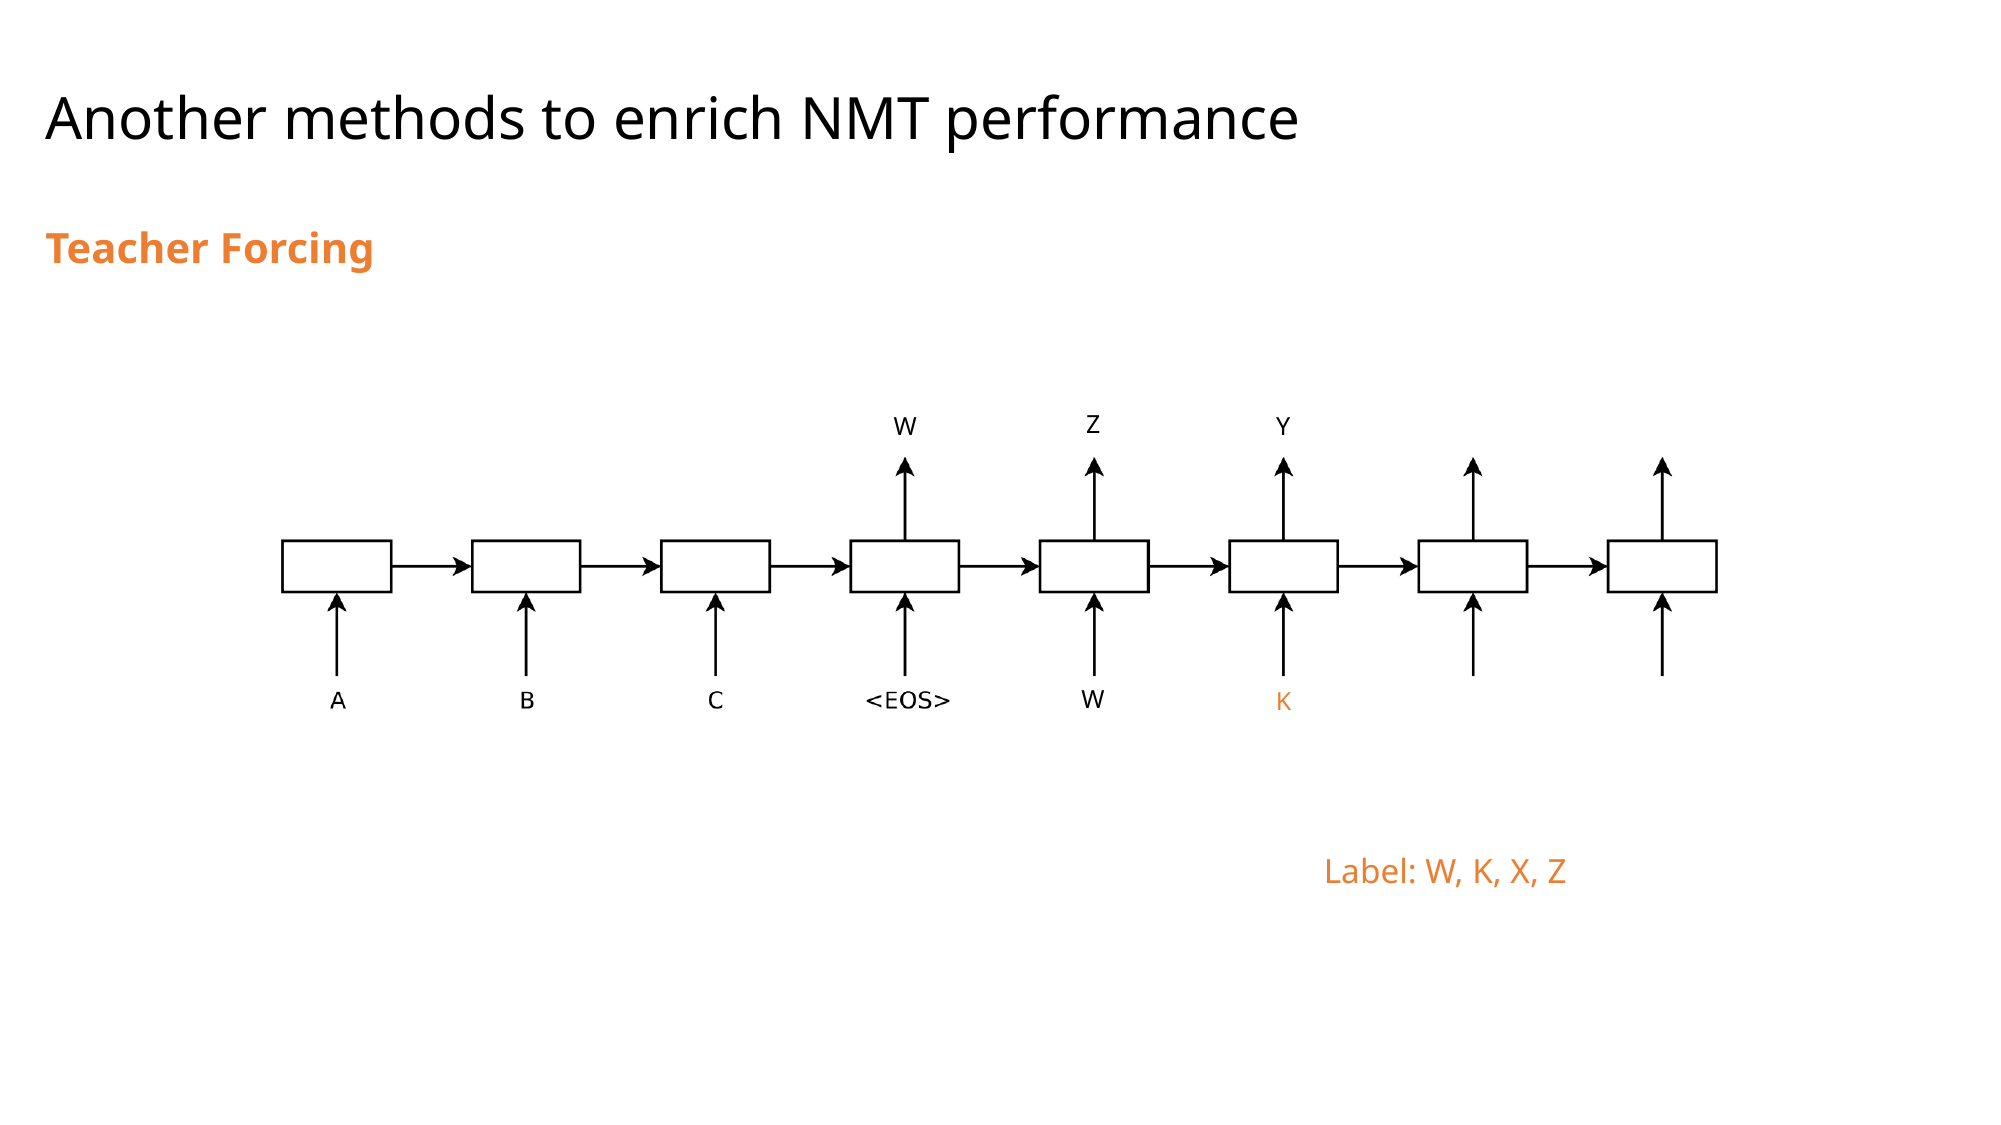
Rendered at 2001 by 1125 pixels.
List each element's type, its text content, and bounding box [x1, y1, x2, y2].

text_box Another methods to enrich NMT performance [30, 38, 1316, 159]
picture [265, 395, 1735, 730]
text_box Teacher Forcing [30, 189, 390, 280]
text_box Label: W, K, X, Z [1309, 843, 1583, 898]
